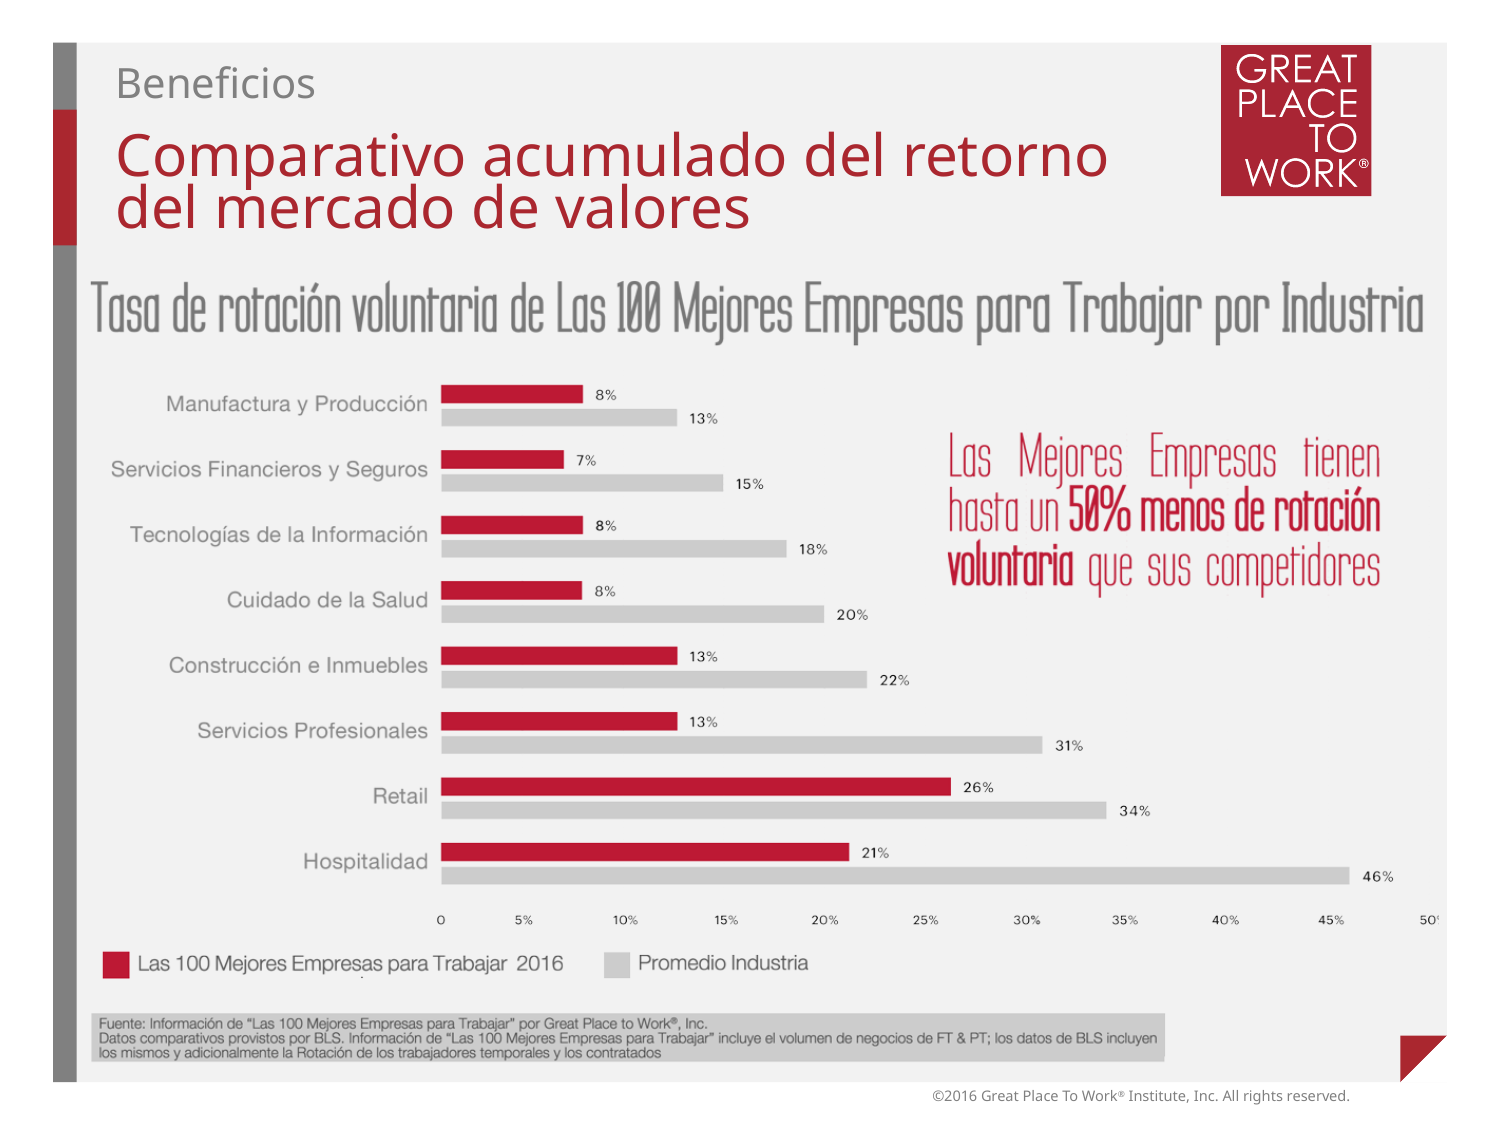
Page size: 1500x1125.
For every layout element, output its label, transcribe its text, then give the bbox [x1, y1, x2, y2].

subtitle Beneficios [100, 48, 1125, 115]
title Comparativo acumulado del retorno del mercado de valores [100, 141, 1125, 232]
picture [80, 242, 1440, 1070]
